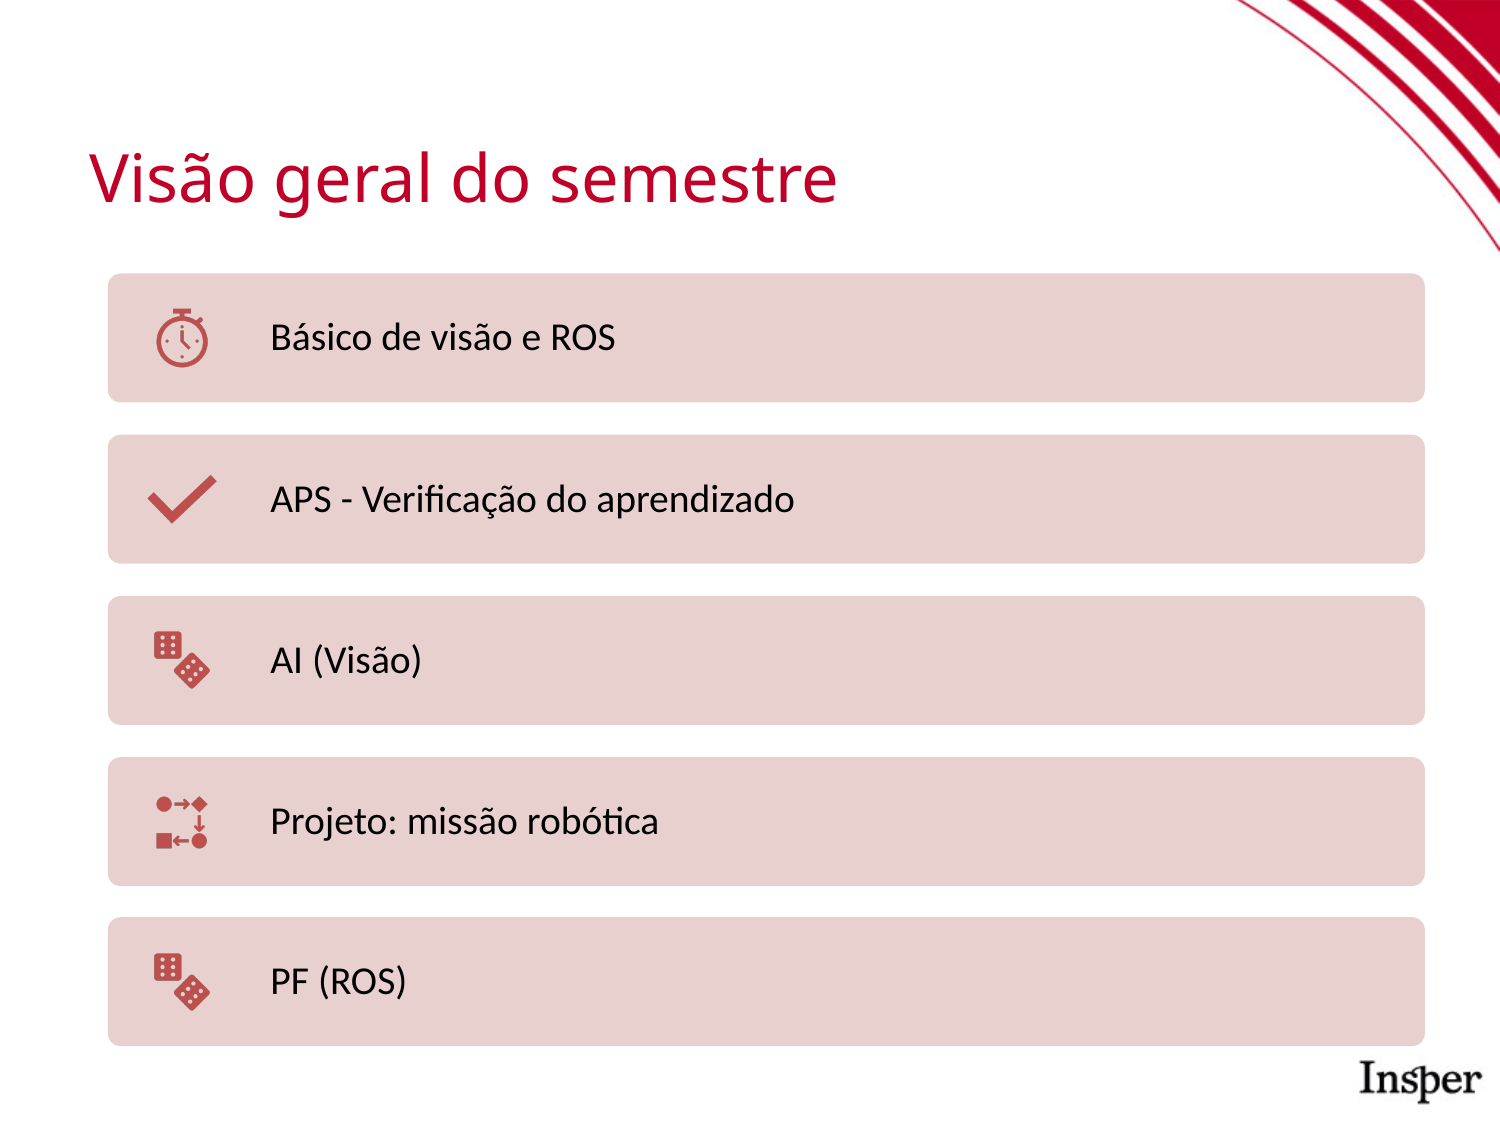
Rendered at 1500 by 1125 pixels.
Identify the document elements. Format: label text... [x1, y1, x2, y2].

text_box [107, 757, 256, 887]
text_box AI (Visão) [256, 595, 1425, 725]
text_box Básico de visão e ROS [256, 273, 1425, 403]
text_box [107, 434, 256, 564]
text_box [145, 784, 220, 859]
text_box [107, 273, 256, 403]
text_box [107, 595, 256, 725]
text_box [145, 944, 220, 1019]
title Visão geral do semestre [75, 128, 1425, 230]
text_box [145, 623, 220, 698]
picture [0, 0, 1500, 1125]
text_box PF (ROS) [256, 917, 1425, 1047]
text_box [107, 917, 256, 1047]
text_box [145, 462, 220, 537]
text_box [145, 301, 220, 376]
text_box Projeto: missão robótica [256, 757, 1425, 887]
text_box APS - Verificação do aprendizado [256, 434, 1425, 564]
